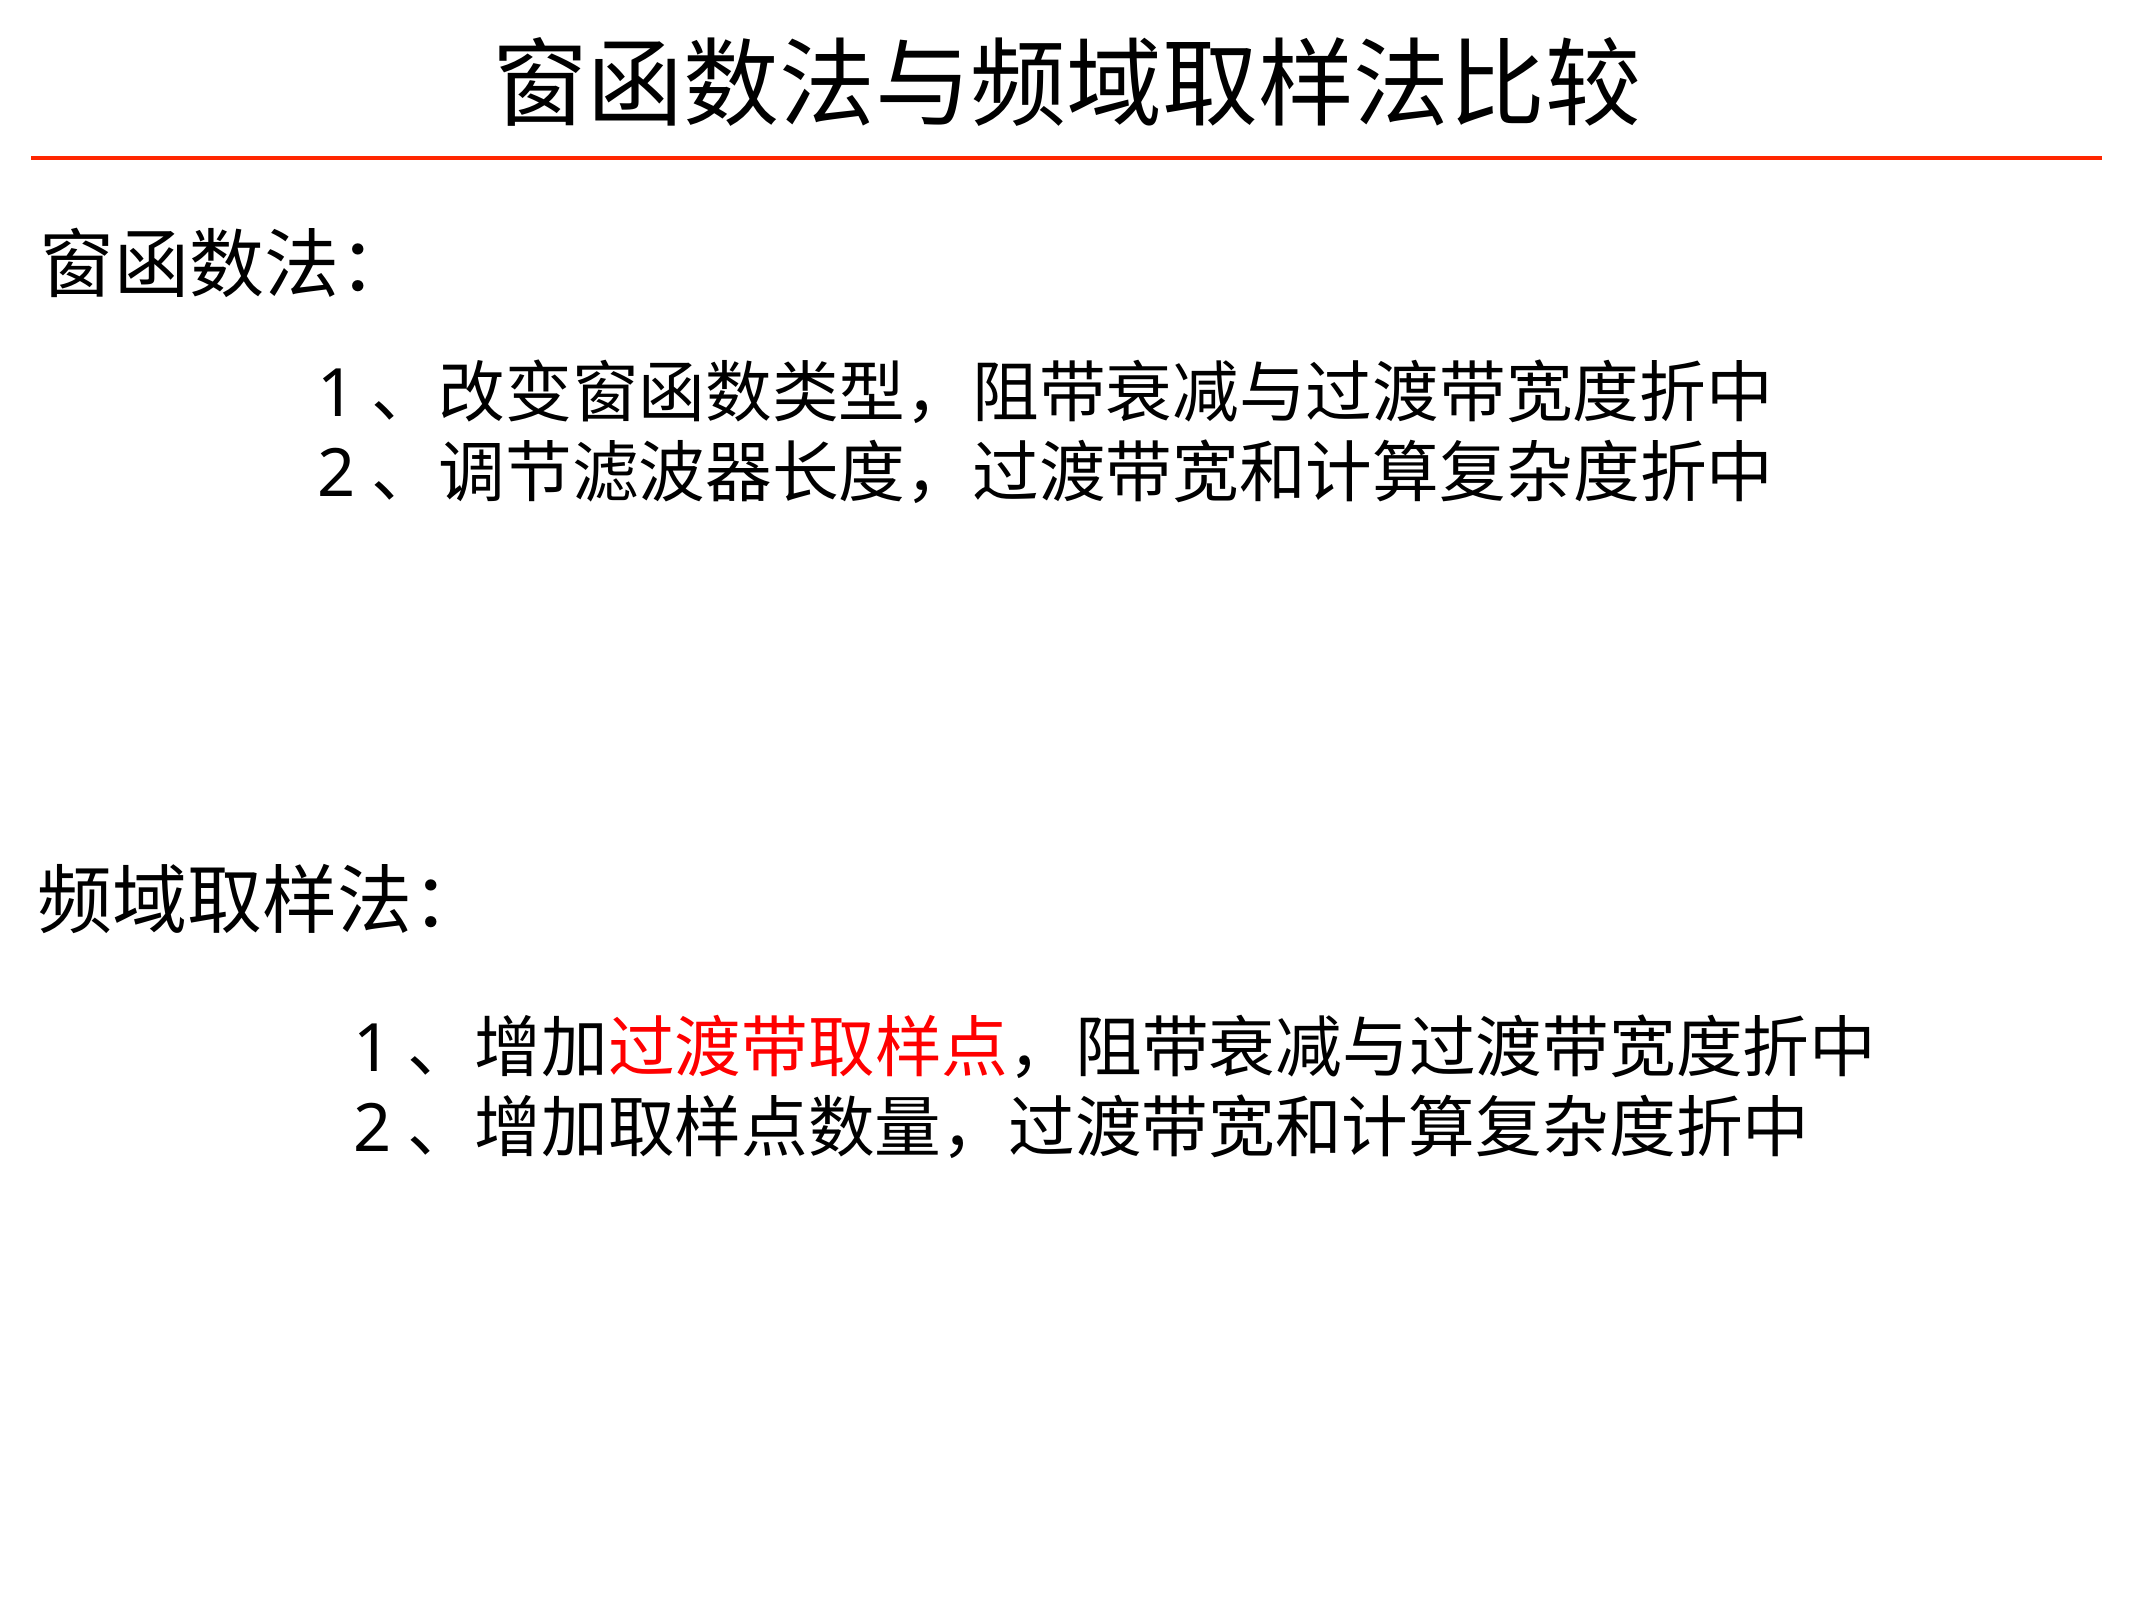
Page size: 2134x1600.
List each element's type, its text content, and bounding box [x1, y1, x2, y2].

text_box 1、增加过渡带取样点，阻带衰减与过渡带宽度折中 2、增加取样点数量，过渡带宽和计算复杂度折中 [345, 996, 1977, 1173]
title 窗函数法与频域取样法比较 [155, 1, 1978, 159]
text_box 1、改变窗函数类型，阻带衰减与过渡带宽度折中 2、调节滤波器长度，过渡带宽和计算复杂度折中 [309, 341, 1892, 518]
text_box 窗函数法： [30, 207, 868, 315]
text_box 频域取样法： [29, 843, 868, 951]
